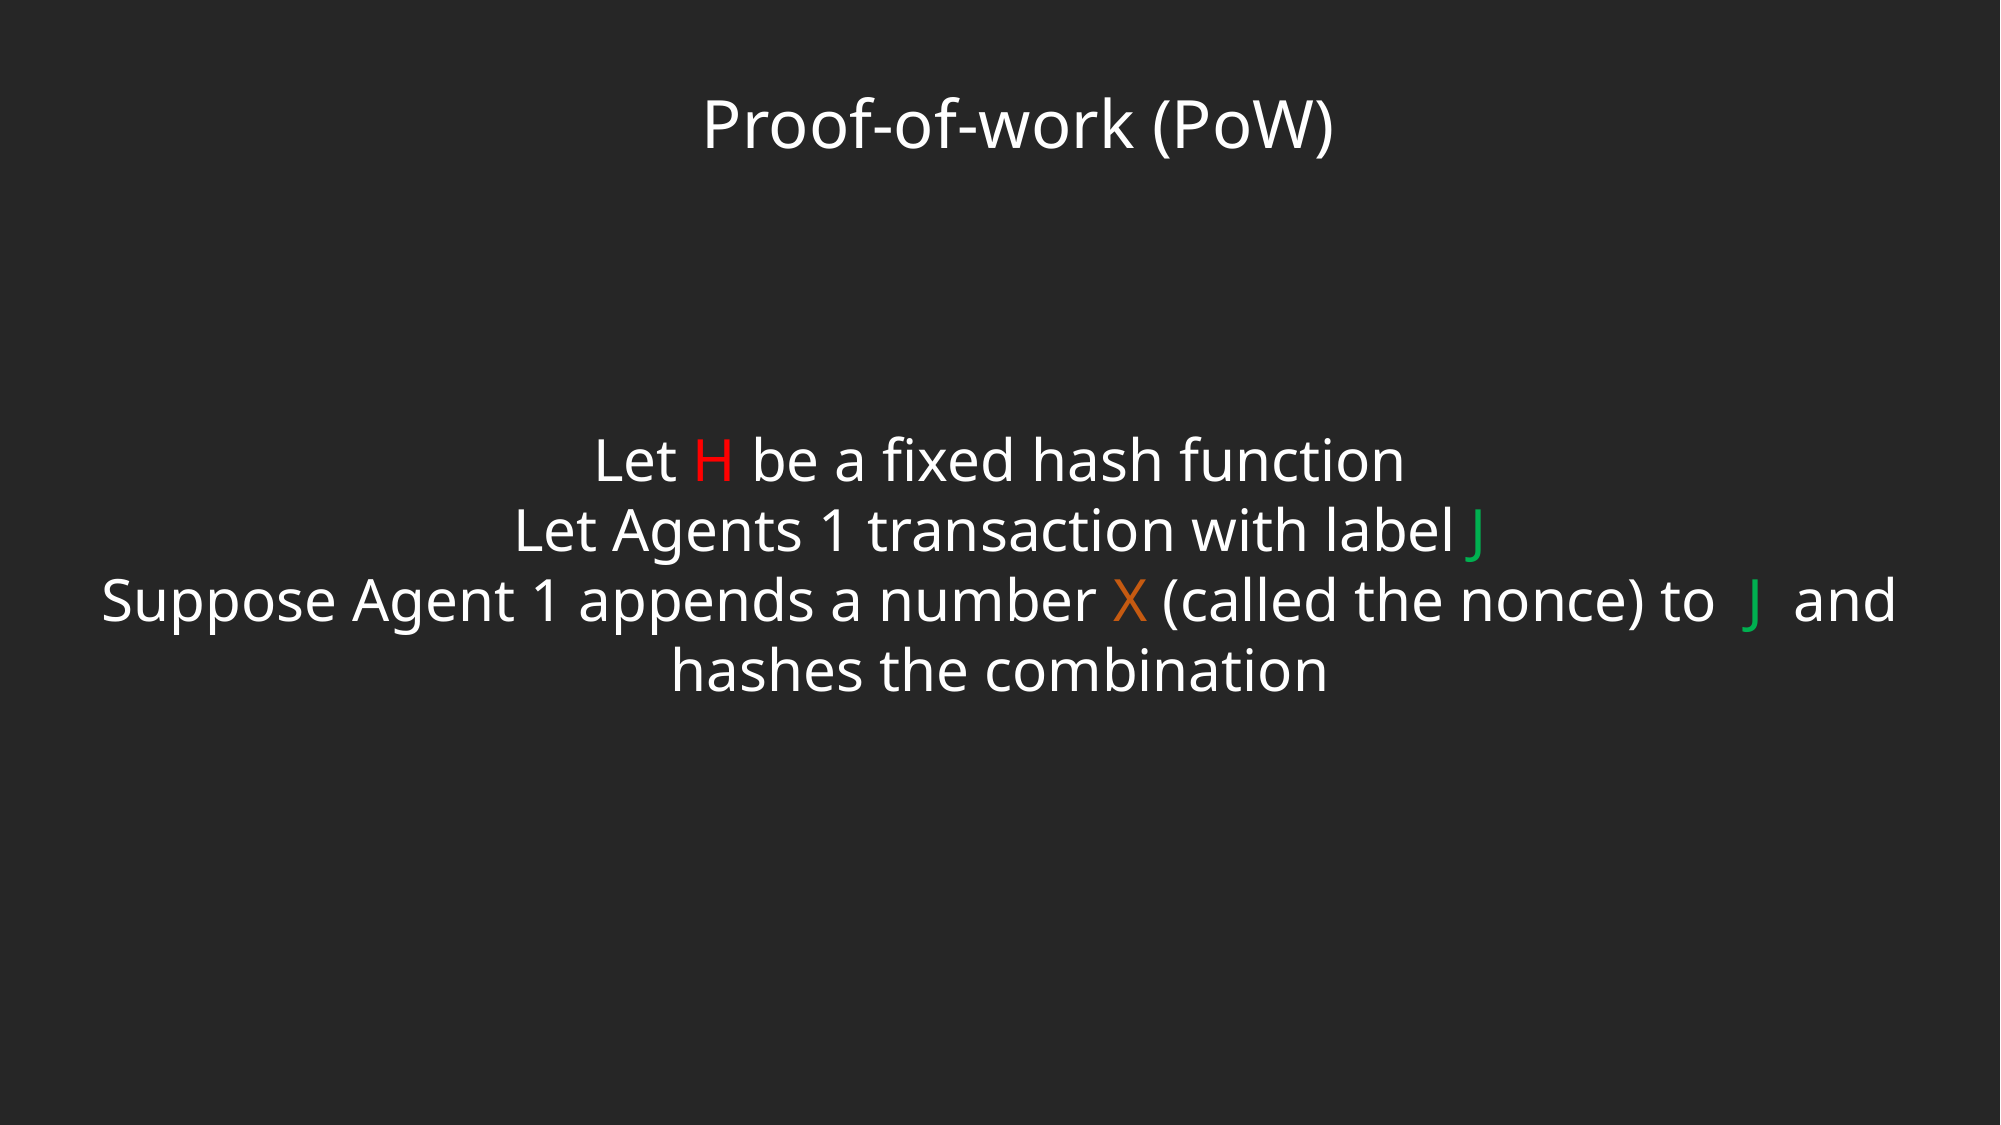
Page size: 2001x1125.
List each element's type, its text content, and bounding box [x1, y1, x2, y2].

text_box Proof-of-work (PoW) [487, 74, 1550, 170]
text_box Let H be a fixed hash function Let Agents 1 transaction with label J Suppose Agent 1 appends a number X (called the nonce) to J and hashes the combination [0, 416, 2000, 851]
